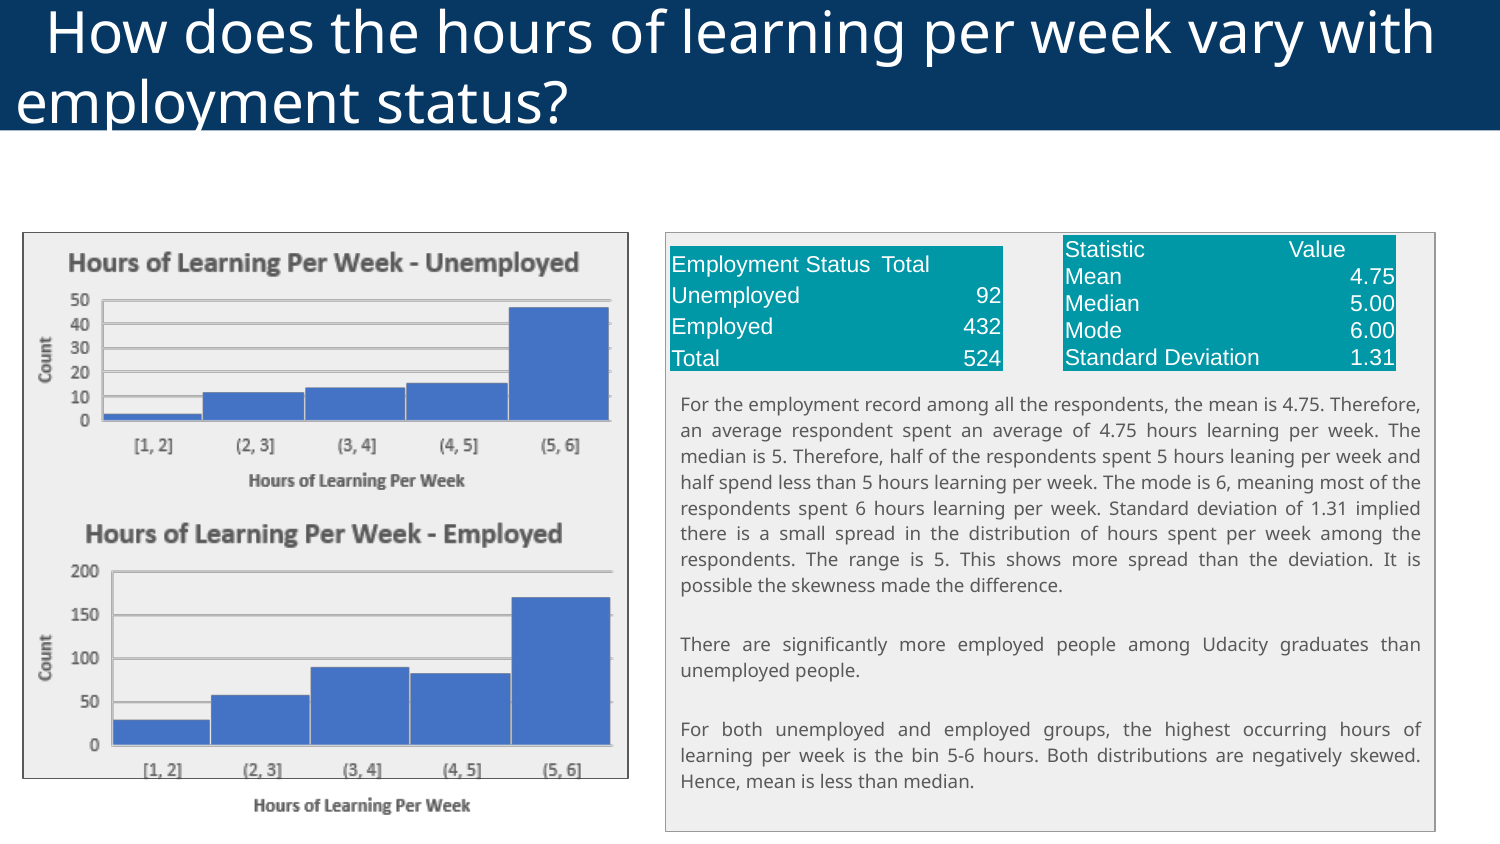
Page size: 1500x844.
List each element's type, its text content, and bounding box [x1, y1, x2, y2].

table_cell 6.00 [1287, 316, 1396, 344]
table_cell 92 [880, 277, 1003, 308]
table_cell 432 [880, 308, 1003, 340]
title How does the hours of learning per week vary with employment status? [0, 0, 1500, 131]
list For the employment record among all the respondents, the mean is 4.75. Therefore, an average respondent spent an average of 4.75 hours learning per week. The median is 5. Therefore, half of the respondents spent 5 hours leaning per week and half spend less than 5 hours learning per week. The mode is 6, meaning most of the respondents spent 6 hours learning per week. Standard deviation of 1.31 implied there is a small spread in the distribution of hours spent per week among the respondents. The range is 5. This shows more spread than the deviation. It is possible the skewness made the difference. There are significantly more employed people among Udacity graduates than unemployed people. For both unemployed and employed groups, the highest occurring hours of learning per week is the bin 5-6 hours. Both distributions are negatively skewed. Hence, mean is less than median. [665, 232, 1436, 832]
table_cell Median [1063, 289, 1287, 316]
picture [23, 235, 629, 832]
table_cell Mode [1063, 316, 1287, 344]
table_cell Standard Deviation [1063, 344, 1287, 371]
table_header Total [880, 246, 1003, 277]
table_cell 1.31 [1287, 344, 1396, 371]
table_cell 4.75 [1287, 262, 1396, 289]
table_cell Mean [1063, 262, 1287, 289]
table_header Employment Status [670, 246, 880, 277]
table_header Value [1287, 235, 1396, 262]
table_cell Unemployed [670, 277, 880, 308]
table_header Statistic [1063, 235, 1287, 262]
table_cell Employed [670, 308, 880, 340]
table_cell 5.00 [1287, 289, 1396, 316]
table_cell Total [670, 340, 880, 371]
table_cell 524 [880, 340, 1003, 371]
